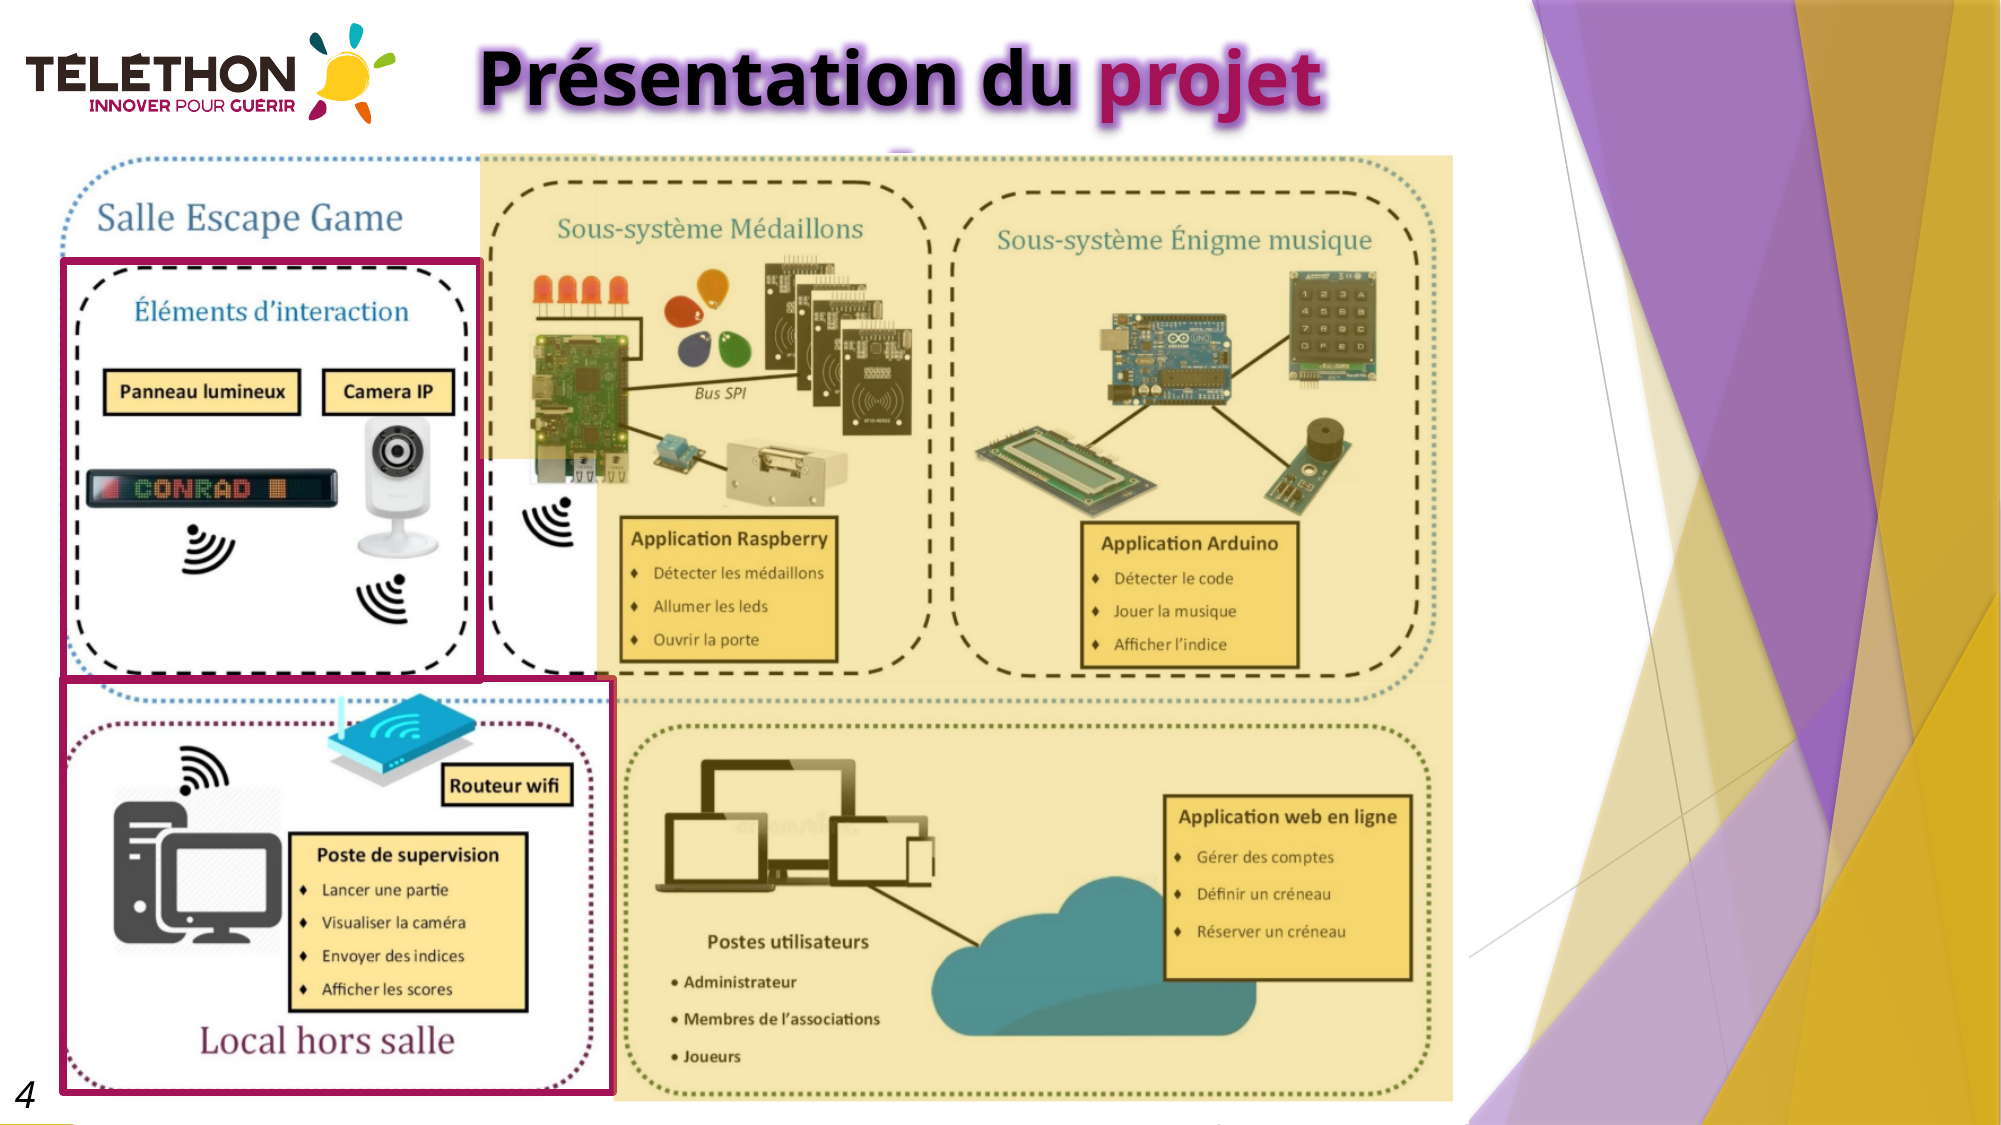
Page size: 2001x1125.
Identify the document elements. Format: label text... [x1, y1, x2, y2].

picture [0, 153, 1470, 1125]
picture [22, 22, 397, 124]
text_box Présentation du projet : [461, 23, 1339, 152]
